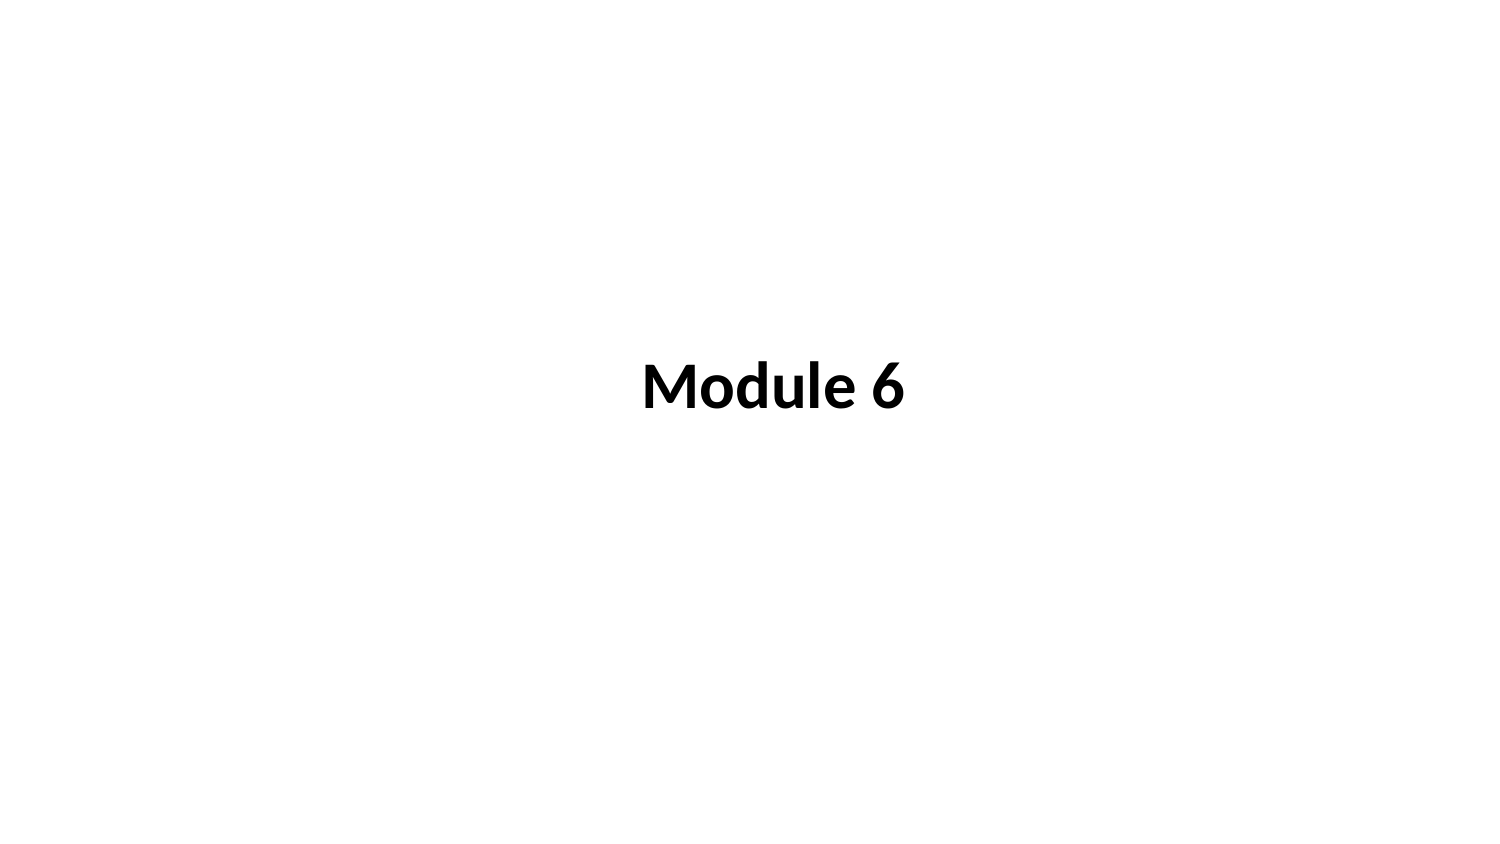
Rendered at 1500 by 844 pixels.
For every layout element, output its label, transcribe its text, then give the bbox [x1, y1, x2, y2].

text_box Module 6 [626, 334, 921, 429]
